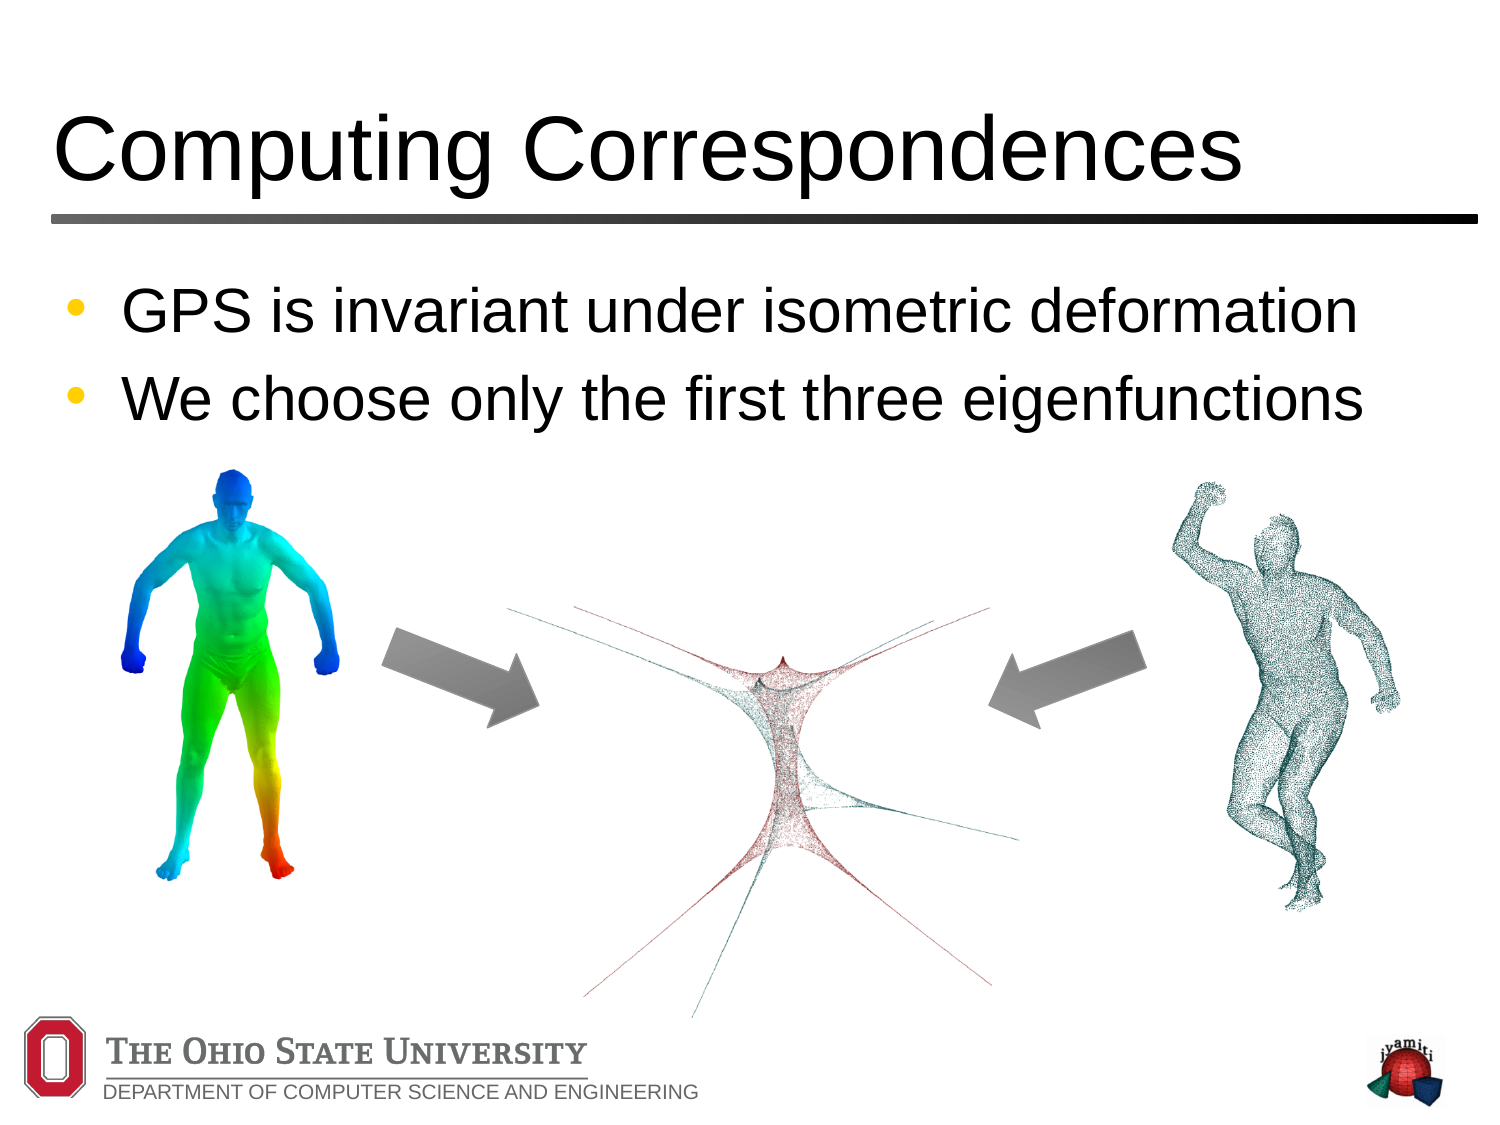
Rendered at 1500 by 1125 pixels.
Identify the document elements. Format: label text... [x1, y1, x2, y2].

picture [112, 467, 351, 887]
picture [1156, 471, 1420, 923]
text_box [382, 628, 494, 728]
picture [1367, 1035, 1446, 1107]
text_box [1048, 630, 1147, 705]
list GPS is invariant under isometric deformation We choose only the first three eigenfunctions [50, 262, 1463, 413]
picture [24, 595, 1044, 1098]
title Computing Correspondences [37, 19, 1463, 207]
